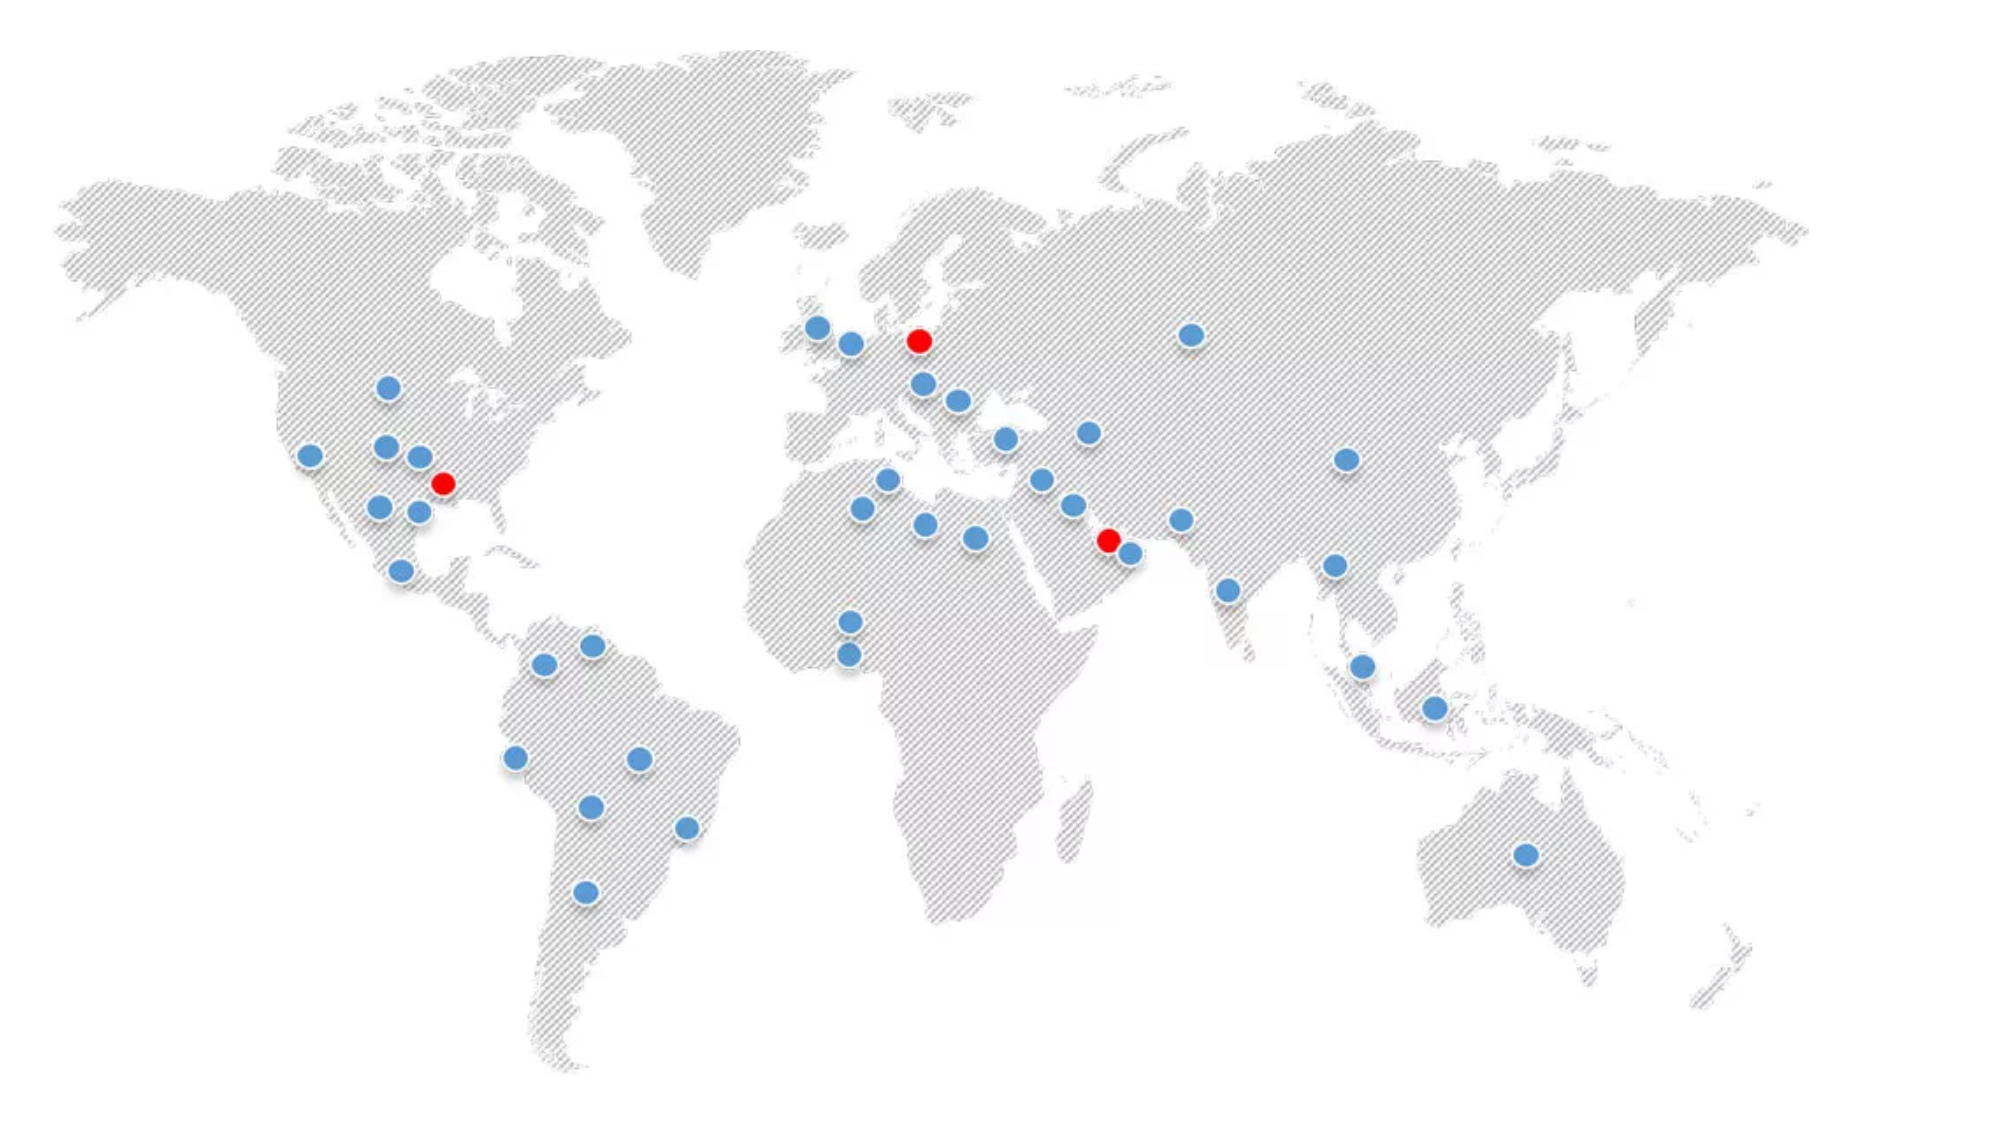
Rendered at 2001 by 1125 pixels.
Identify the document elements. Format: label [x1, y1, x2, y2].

picture [52, 50, 1809, 1075]
